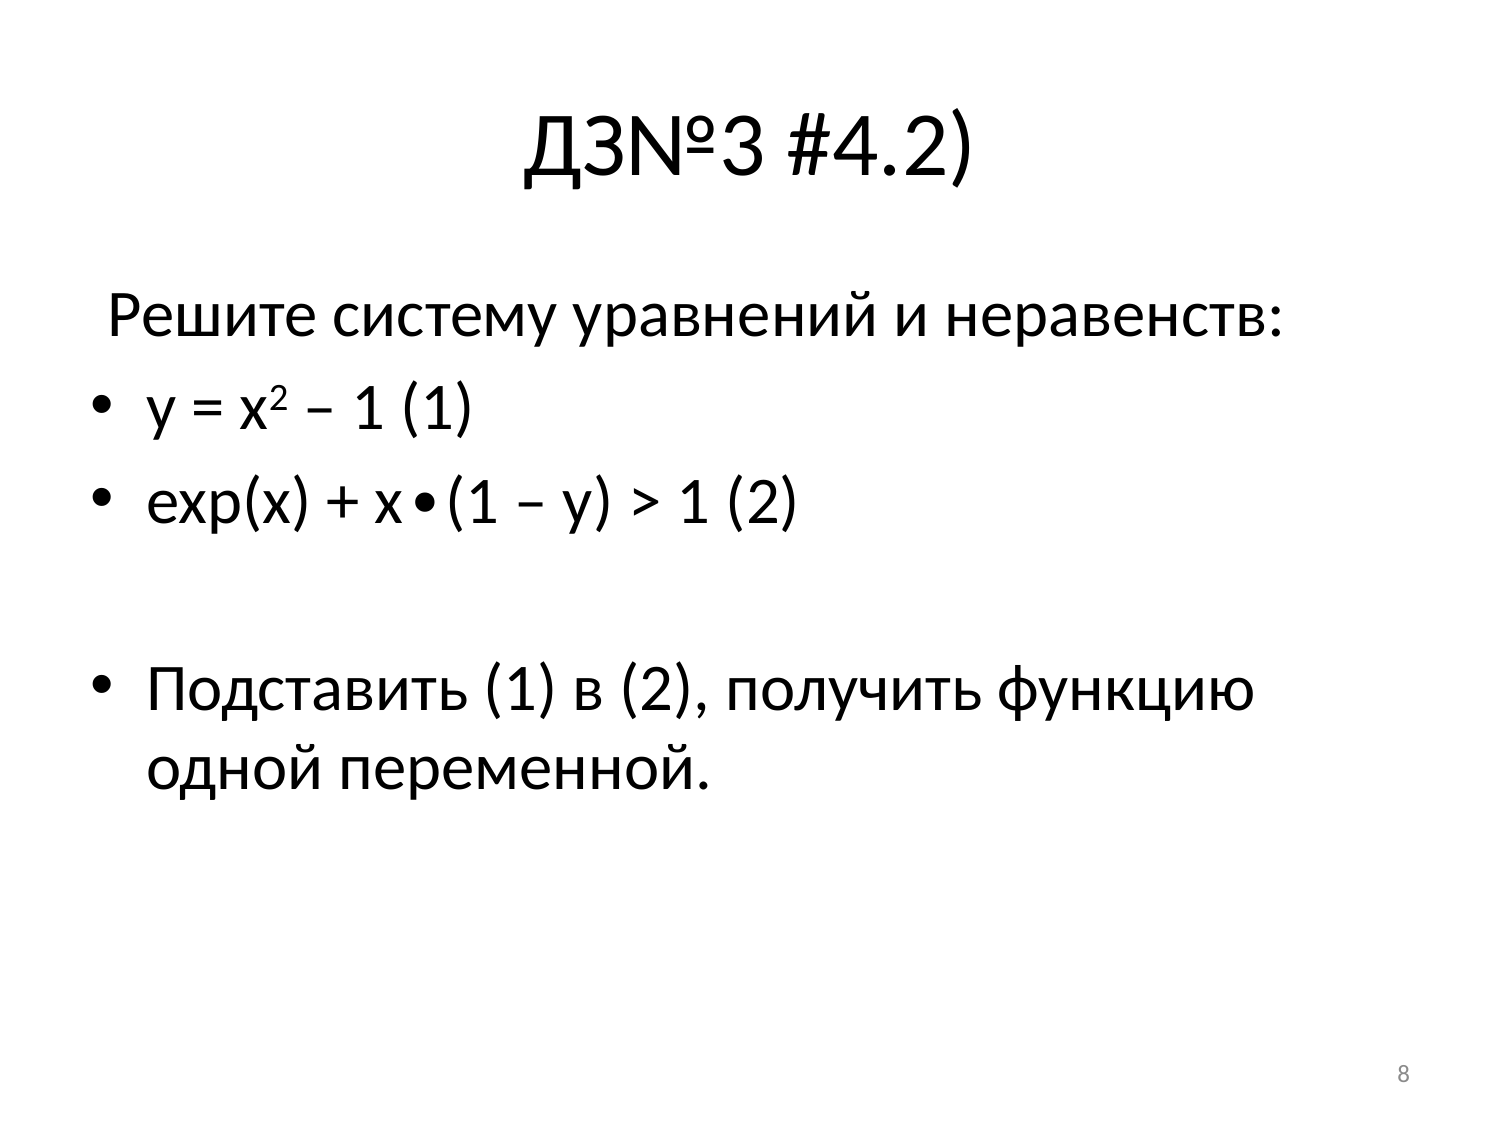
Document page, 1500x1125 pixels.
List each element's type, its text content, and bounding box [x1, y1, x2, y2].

list Решите систему уравнений и неравенств: y = x2 – 1 (1) exp(x) + x∙(1 – y) > 1 (2) Подставить (1) в (2), получить функцию одной переменной. [75, 262, 1425, 1005]
title ДЗ№3 #4.2) [75, 45, 1425, 233]
slide_number 8 [1074, 1042, 1425, 1103]
